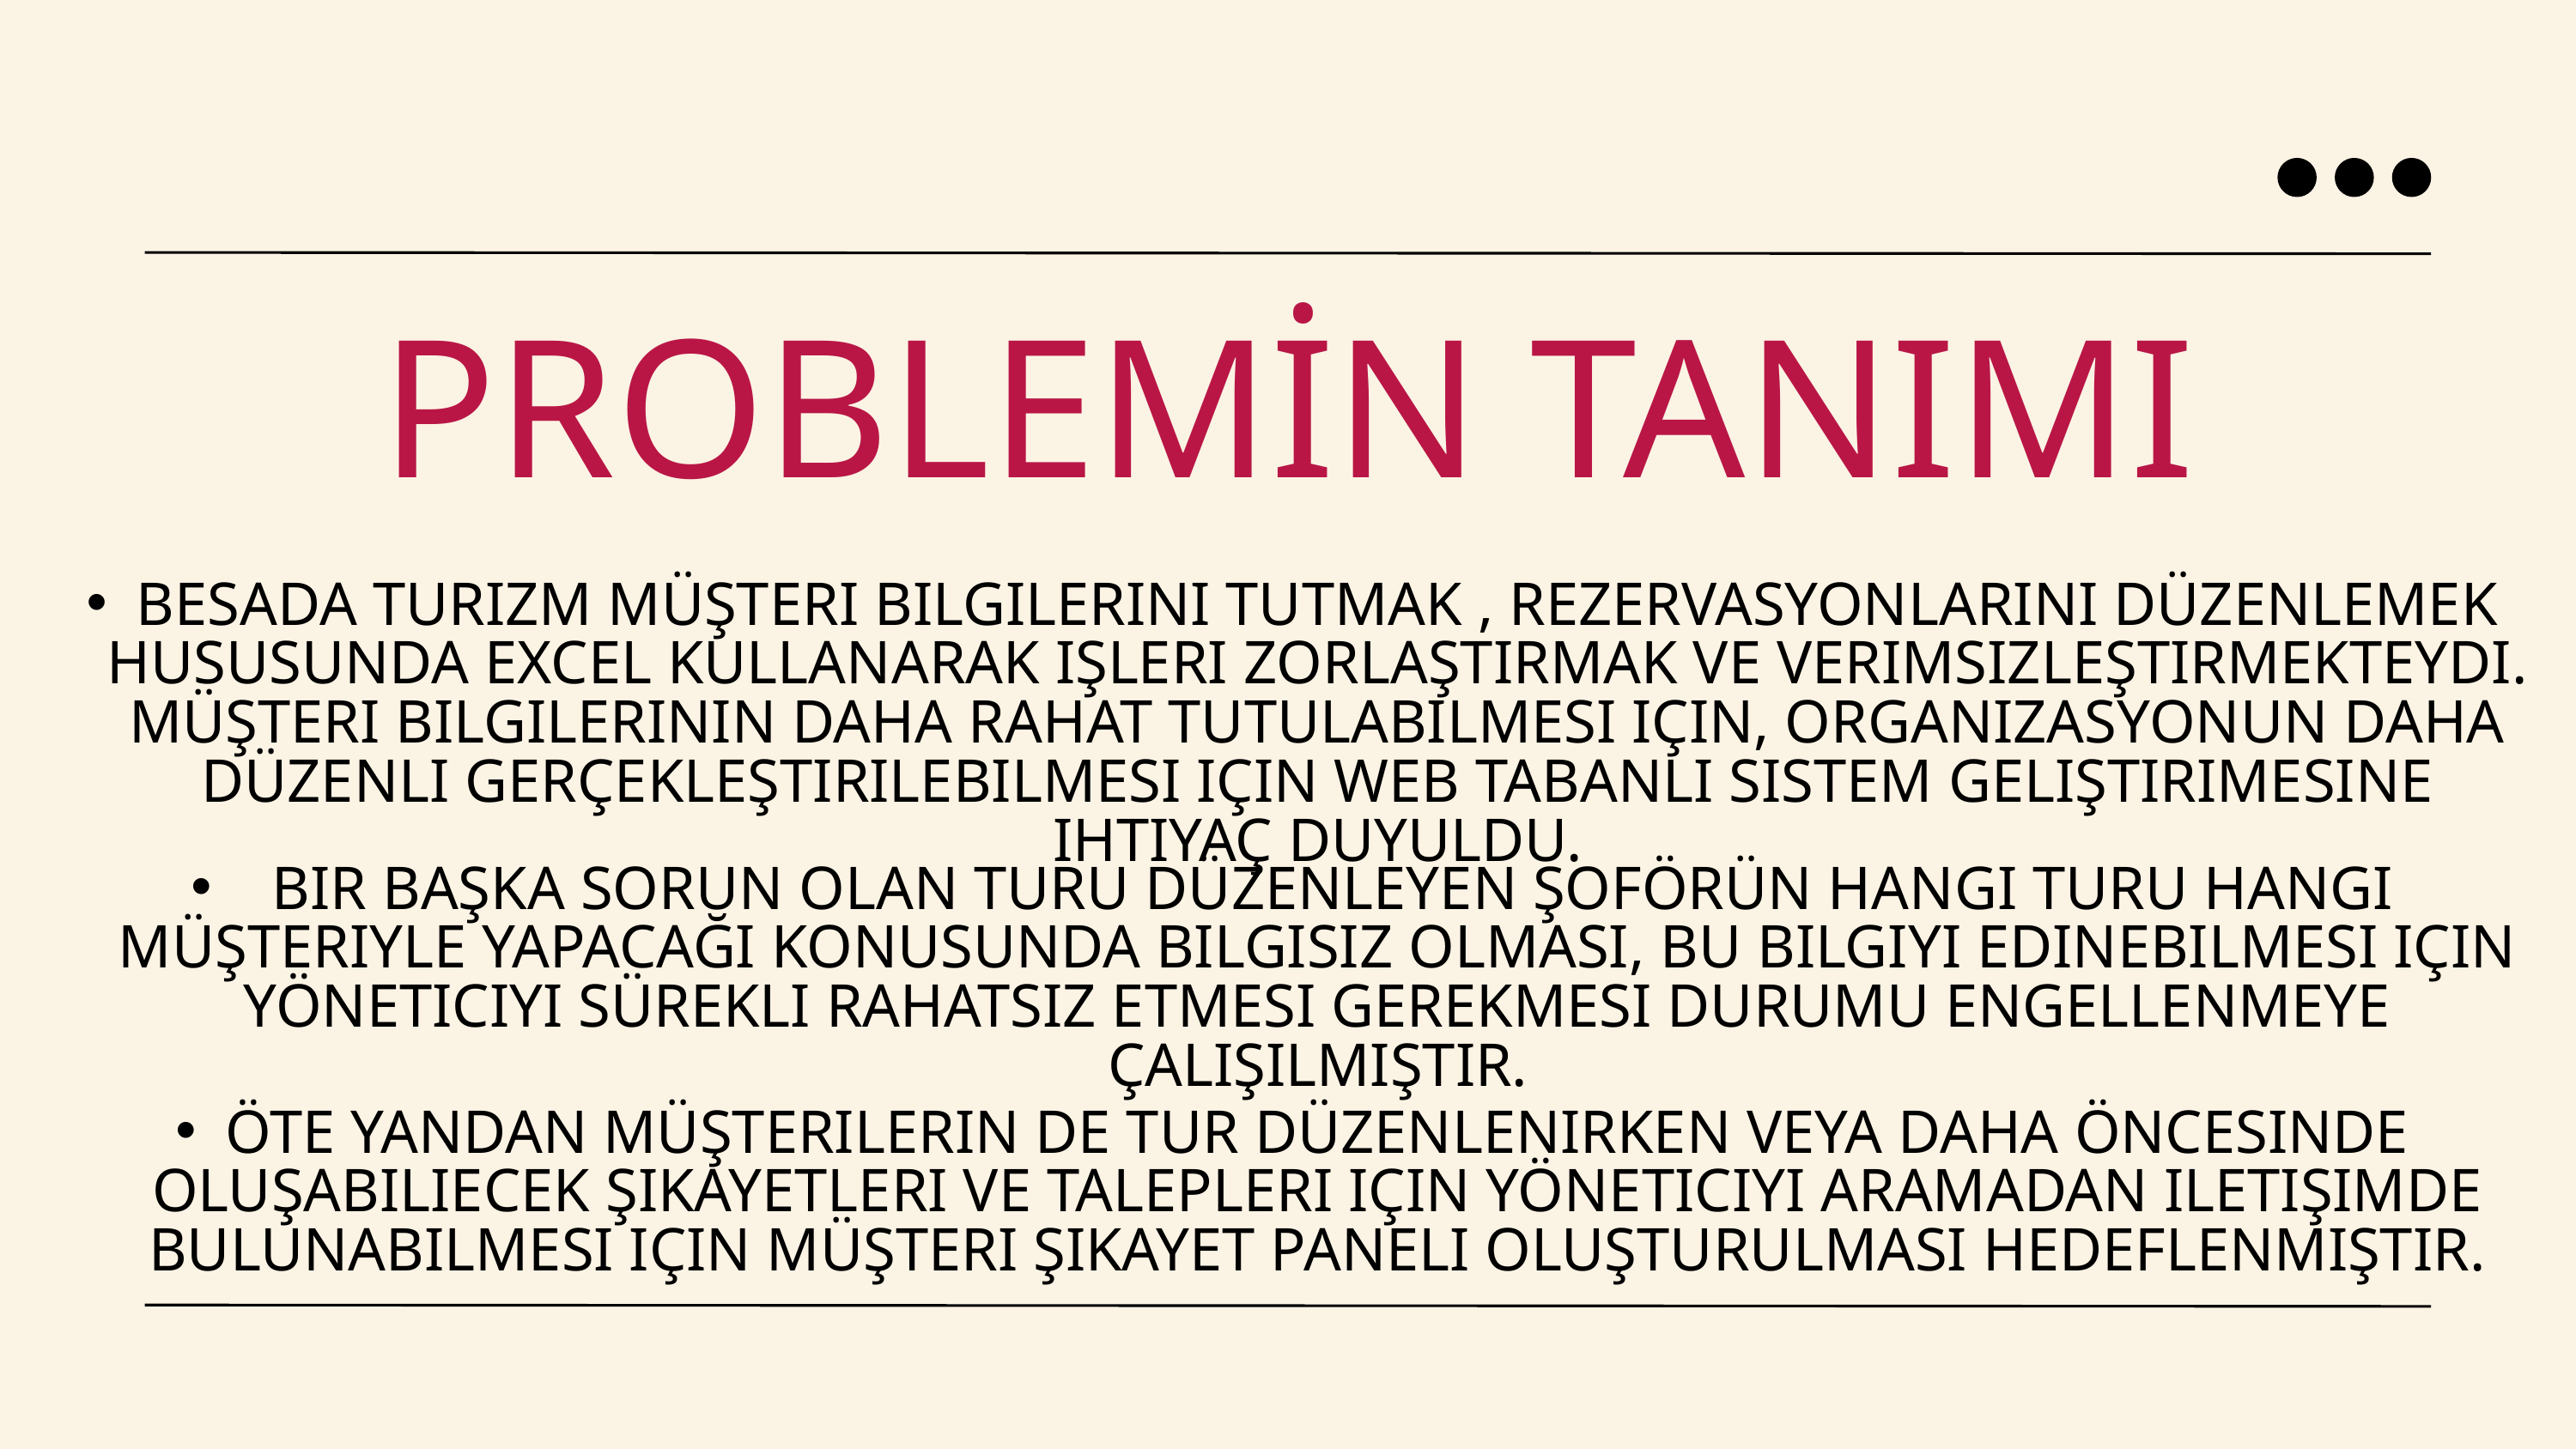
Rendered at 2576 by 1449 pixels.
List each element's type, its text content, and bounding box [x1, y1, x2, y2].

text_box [2334, 157, 2374, 197]
text_box PROBLEMİN TANIMI [144, 324, 2432, 517]
text_box BIR BAŞKA SORUN OLAN TURU DÜZENLEYEN ŞOFÖRÜN HANGI TURU HANGI MÜŞTERIYLE YAPACAĞI KONUSUNDA BILGISIZ OLMASI, BU BILGIYI EDINEBILMESI IÇIN YÖNETICIYI SÜREKLI RAHATSIZ ETMESI GEREKMESI DURUMU ENGELLENMEYE ÇALIŞILMIŞTIR. [0, 862, 2537, 1098]
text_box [2277, 157, 2318, 197]
text_box BESADA TURIZM MÜŞTERI BILGILERINI TUTMAK , REZERVASYONLARINI DÜZENLEMEK HUSUSUNDA EXCEL KULLANARAK IŞLERI ZORLAŞTIRMAK VE VERIMSIZLEŞTIRMEKTEYDI. MÜŞTERI BILGILERININ DAHA RAHAT TUTULABILMESI IÇIN, ORGANIZASYONUN DAHA DÜZENLI GERÇEKLEŞTIRILEBILMESI IÇIN WEB TABANLI SISTEM GELIŞTIRIMESINE IHTIYAÇ DUYULDU. [0, 578, 2537, 862]
text_box ÖTE YANDAN MÜŞTERILERIN DE TUR DÜZENLENIRKEN VEYA DAHA ÖNCESINDE OLUŞABILIECEK ŞIKAYETLERI VE TALEPLERI IÇIN YÖNETICIYI ARAMADAN ILETIŞIMDE BULUNABILMESI IÇIN MÜŞTERI ŞIKAYET PANELI OLUŞTURULMASI HEDEFLENMIŞTIR. [0, 1106, 2537, 1283]
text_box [2391, 157, 2432, 197]
